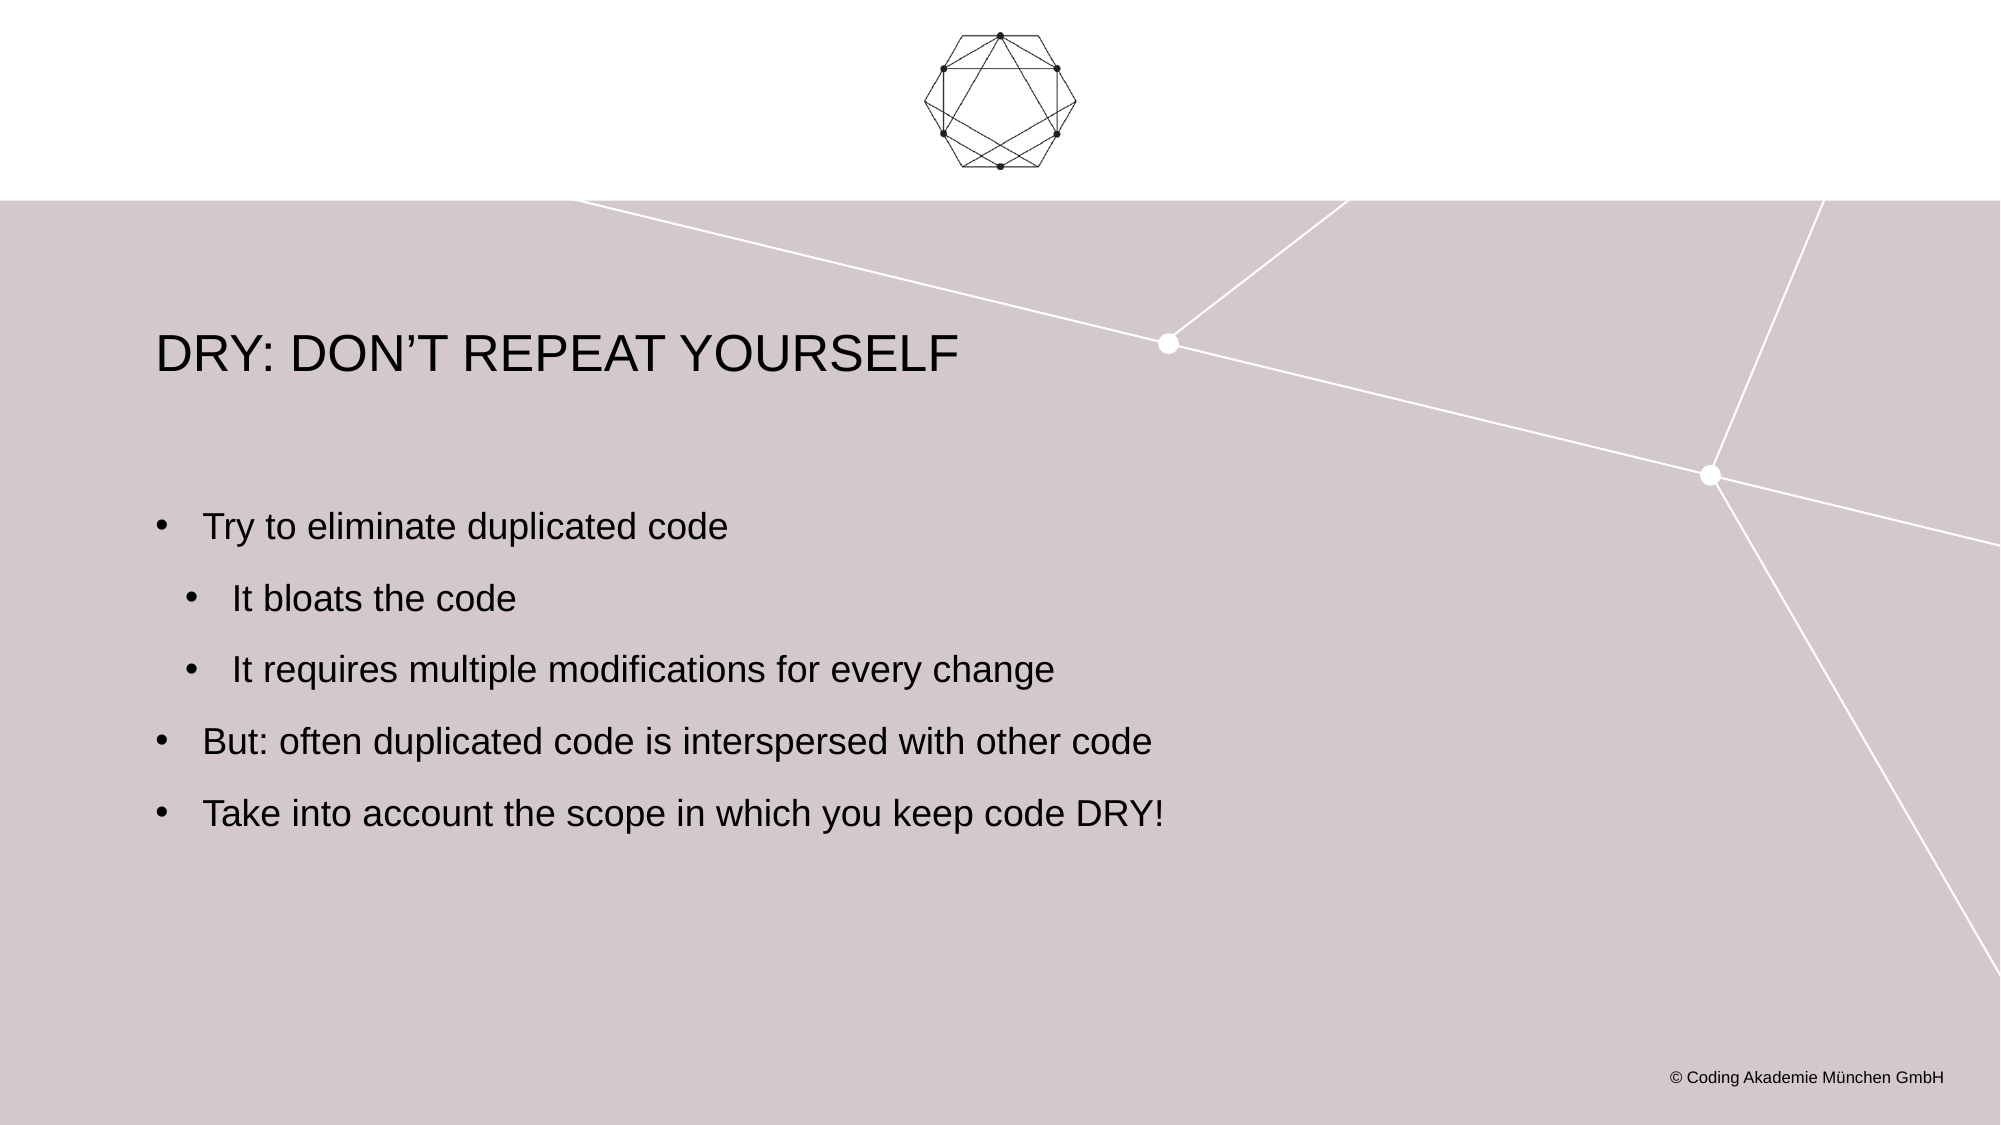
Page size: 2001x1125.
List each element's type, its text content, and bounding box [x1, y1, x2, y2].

footer © Coding Akademie München GmbH [1354, 1069, 1945, 1088]
list Try to eliminate duplicated code It bloats the code It requires multiple modifications for every change But: often duplicated code is interspersed with other code Take into account the scope in which you keep code DRY! [155, 497, 1839, 1006]
picture [923, 32, 1077, 170]
title DRY: Don’t Repeat Yourself [155, 319, 1839, 383]
